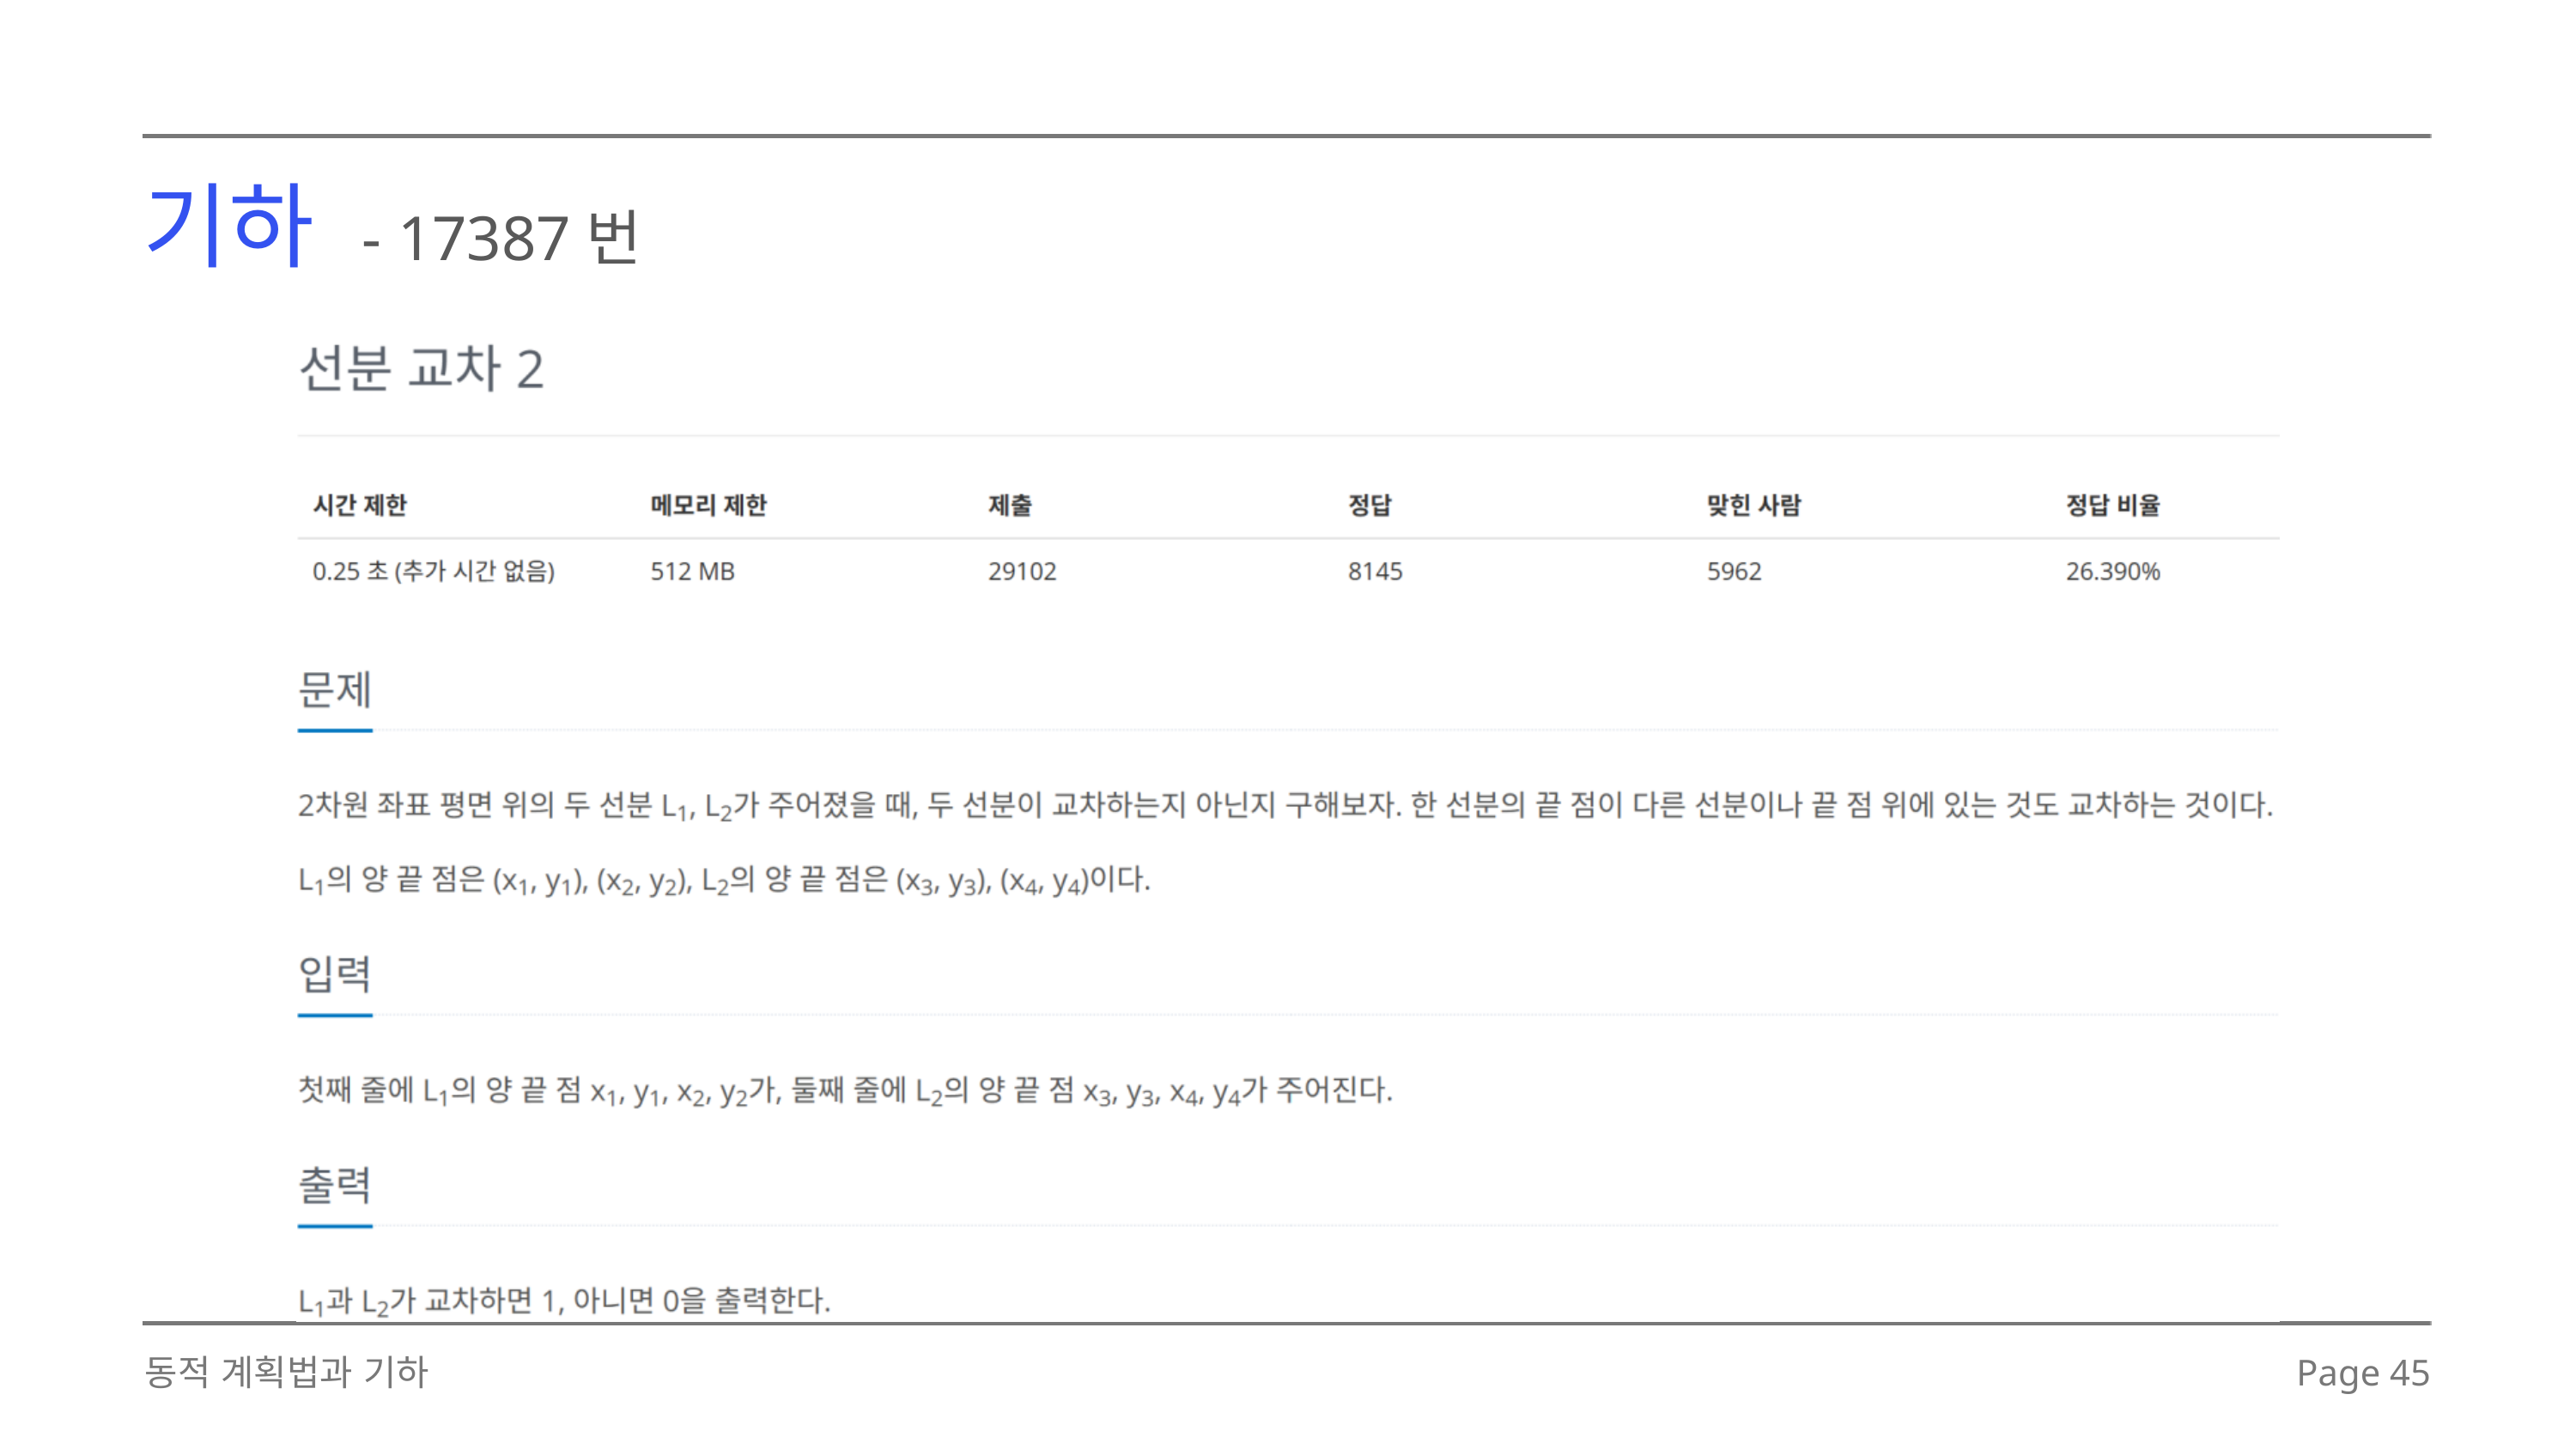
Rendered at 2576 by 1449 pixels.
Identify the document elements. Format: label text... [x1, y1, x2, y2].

text_box Page 45 [2287, 1348, 2432, 1399]
text_box 기하 - 17387번 [143, 157, 2467, 288]
picture [143, 330, 2432, 1325]
text_box 동적 계획법과 기하 [144, 1348, 537, 1399]
picture [143, 133, 2432, 138]
